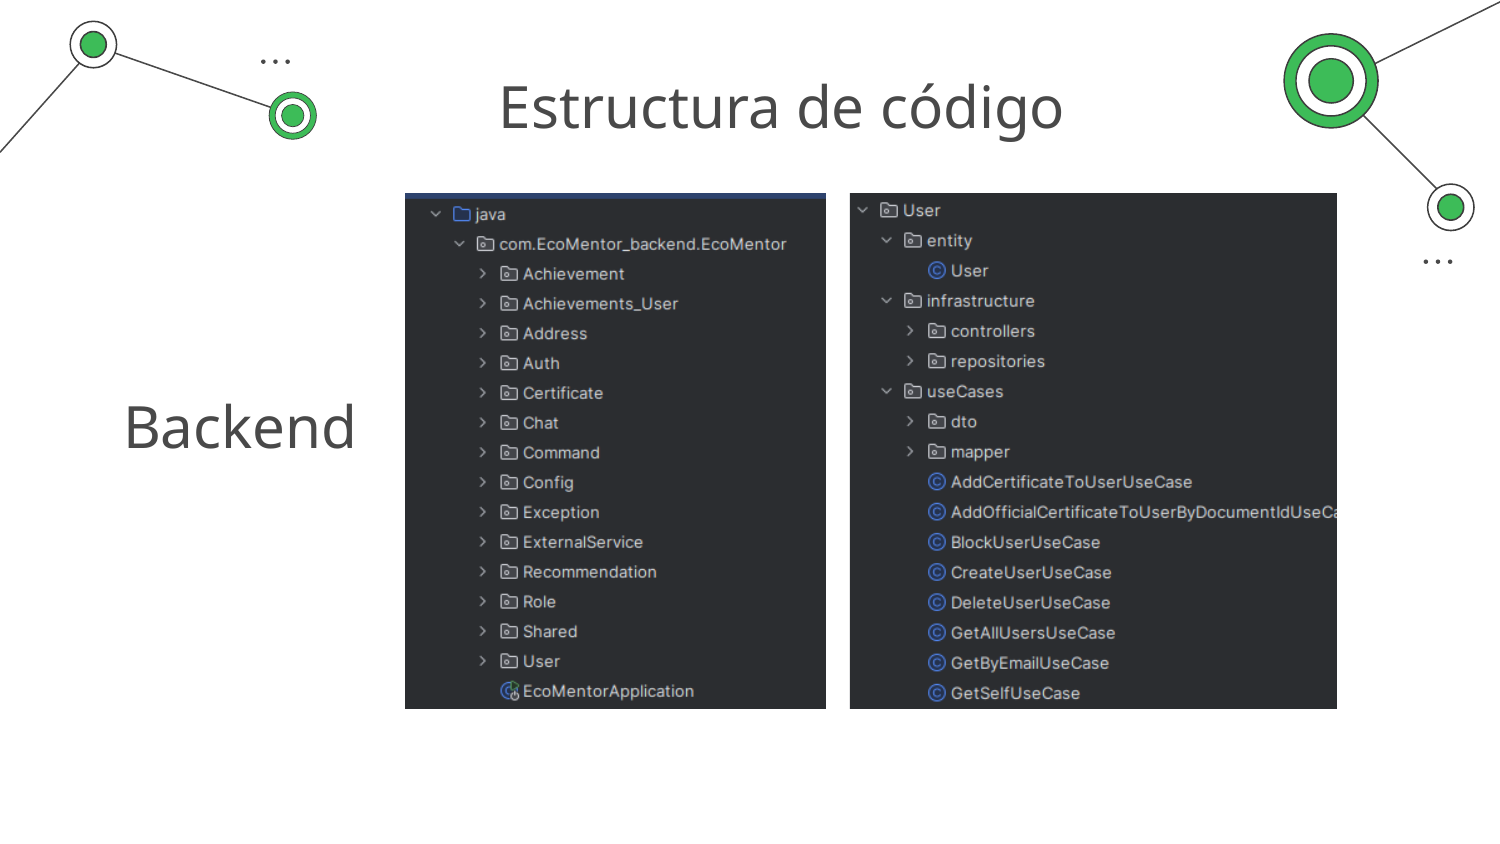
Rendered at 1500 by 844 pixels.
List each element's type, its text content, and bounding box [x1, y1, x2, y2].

picture [404, 193, 826, 709]
title Backend [38, 374, 399, 469]
title Estructura de código [150, 55, 1414, 150]
picture [849, 193, 1338, 709]
